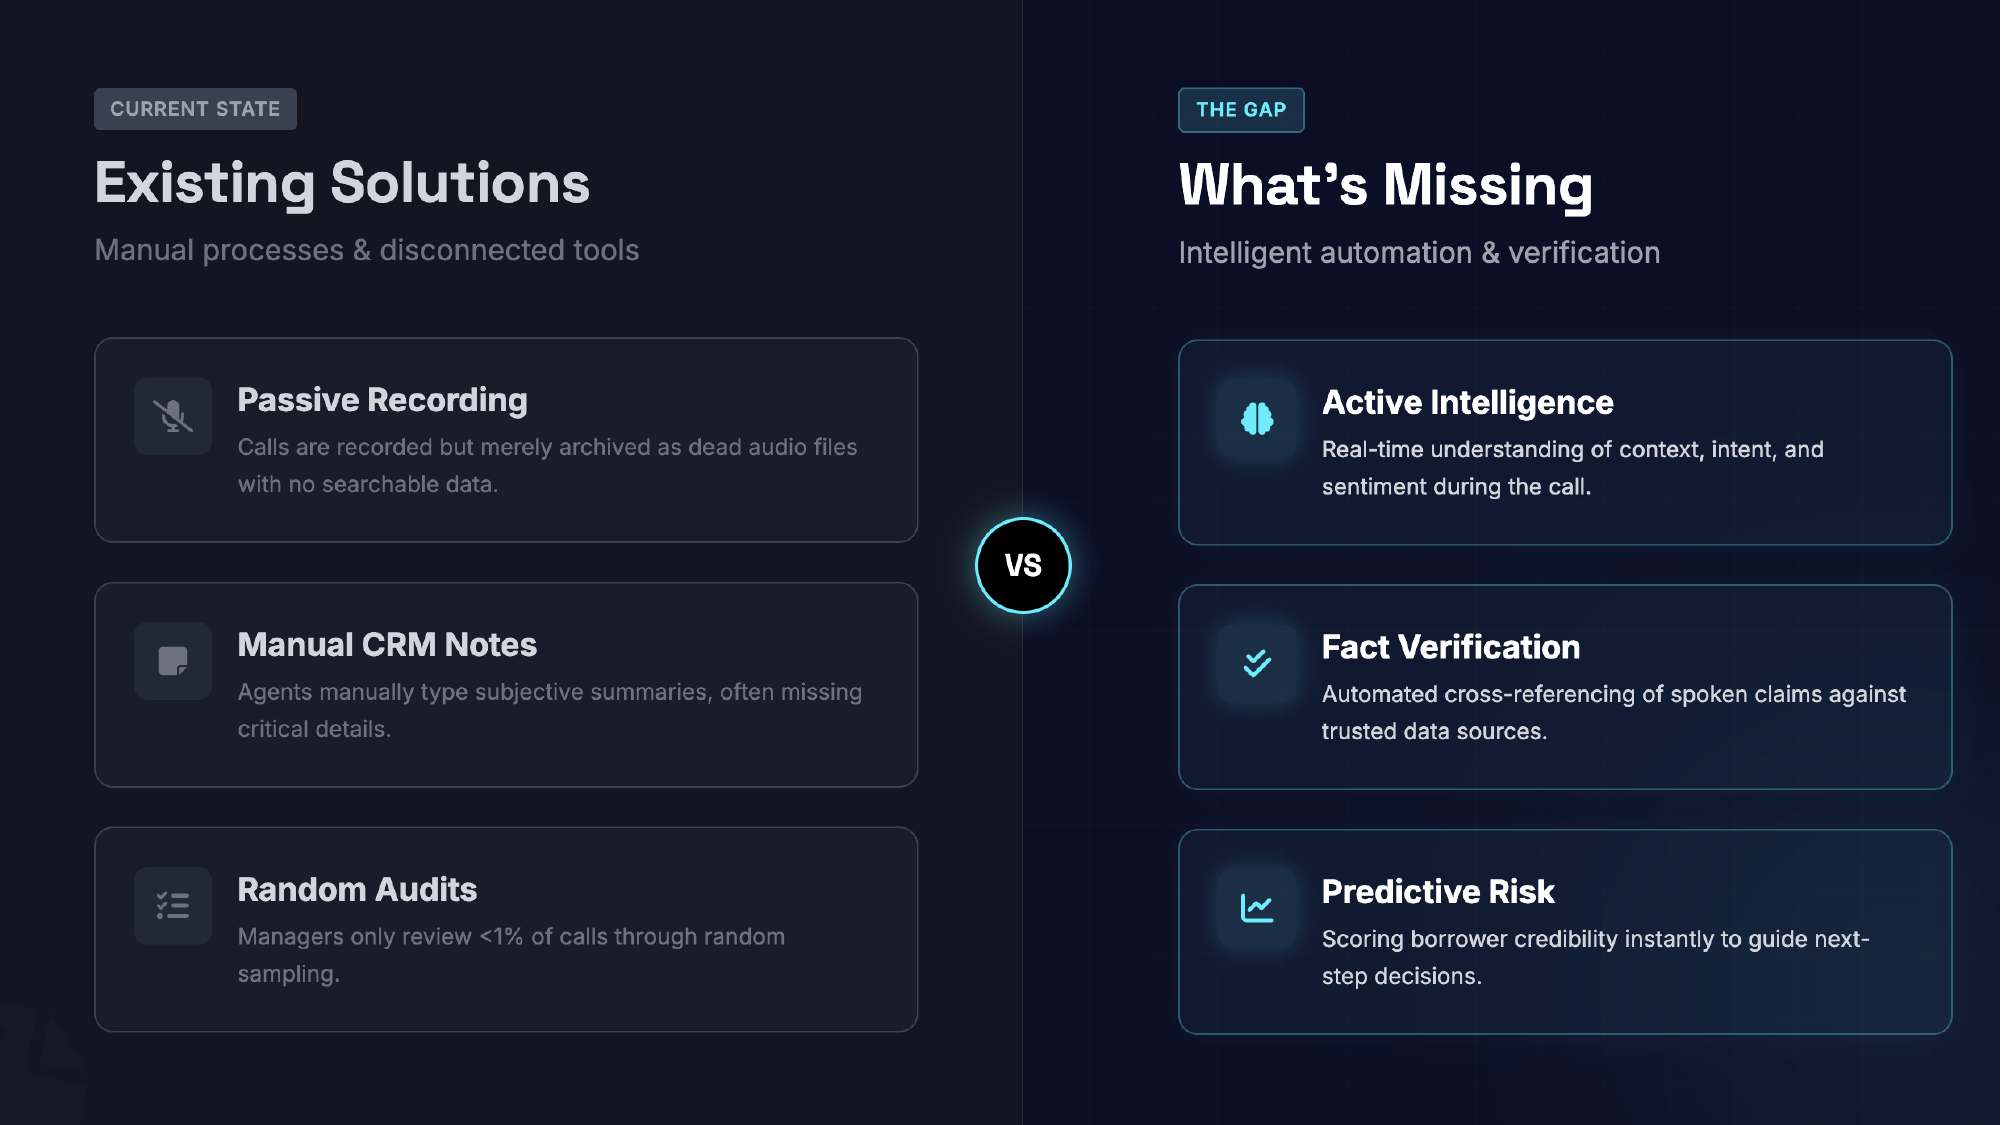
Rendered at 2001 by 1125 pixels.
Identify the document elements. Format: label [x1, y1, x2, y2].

list [0, 0, 2000, 1125]
